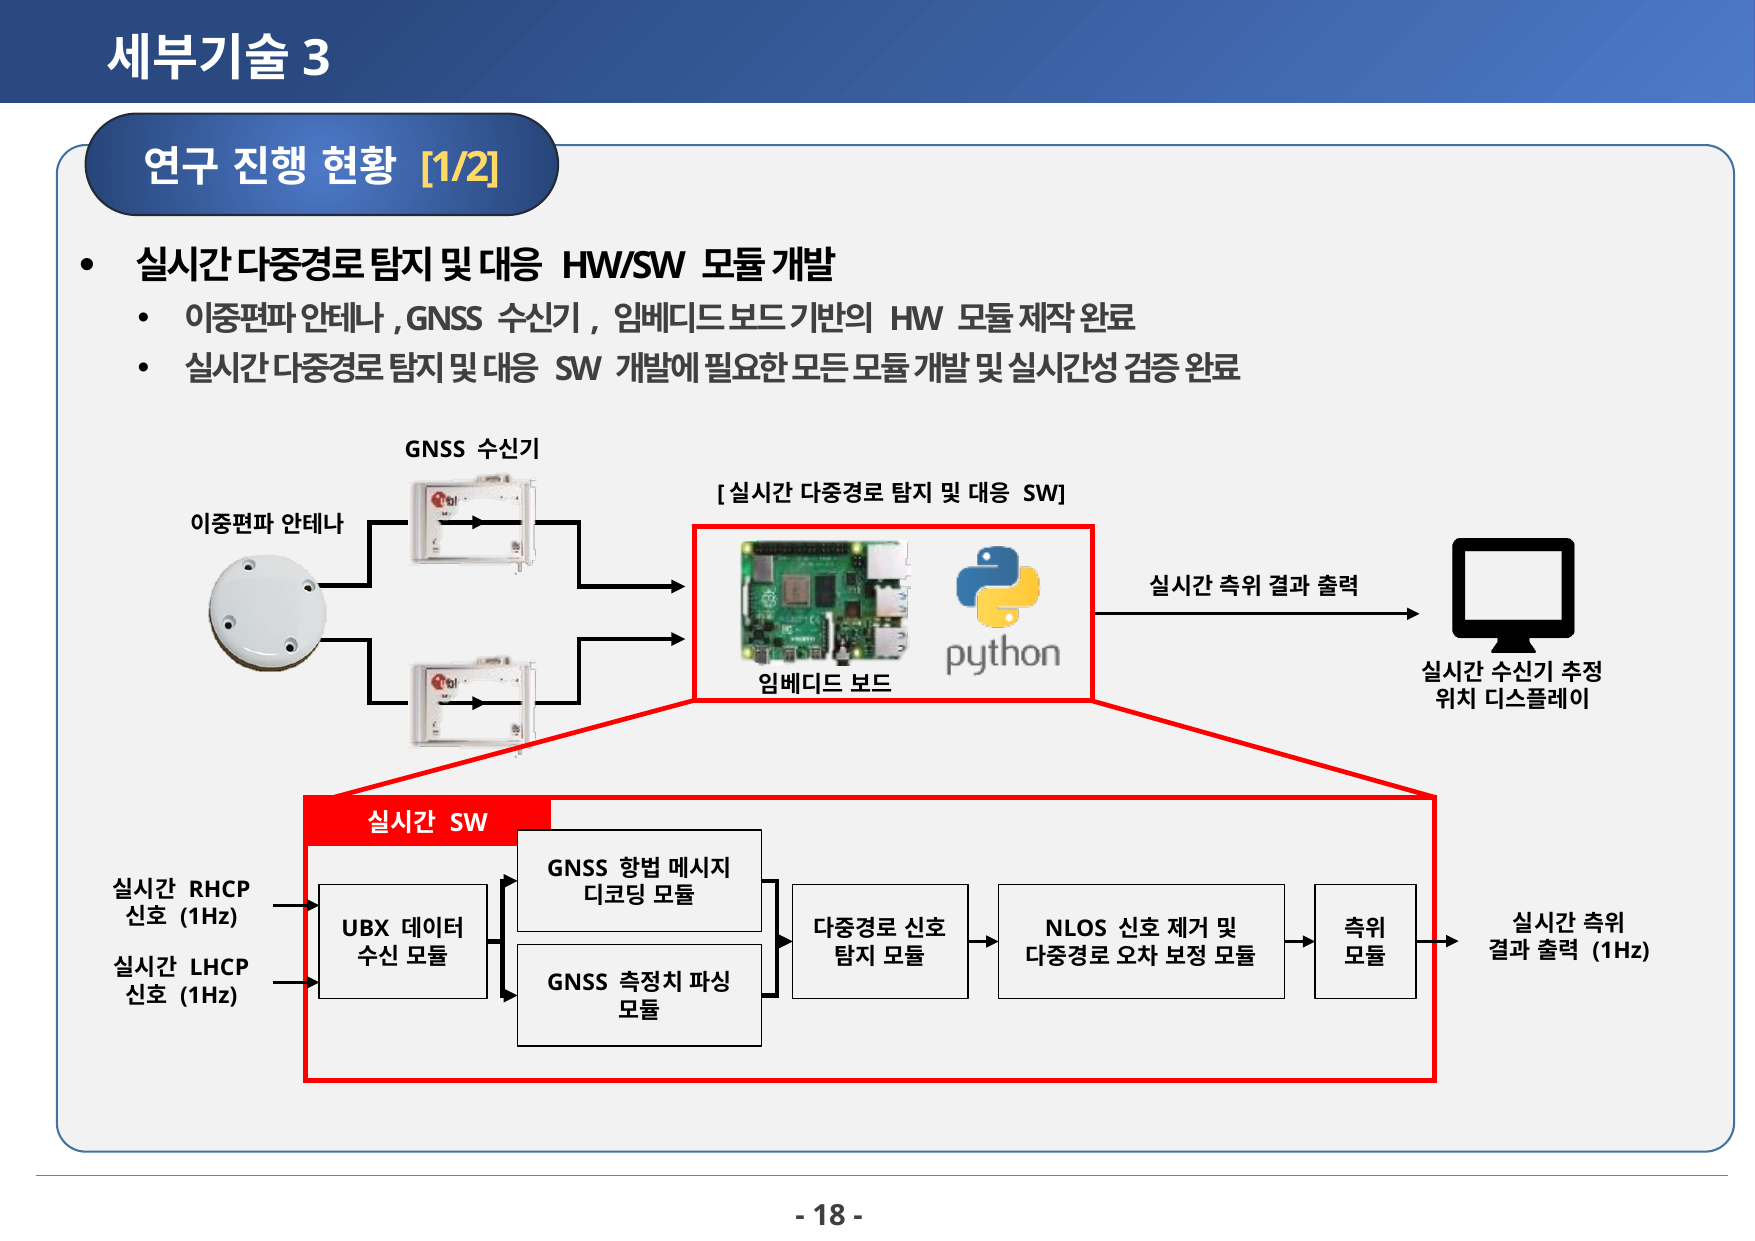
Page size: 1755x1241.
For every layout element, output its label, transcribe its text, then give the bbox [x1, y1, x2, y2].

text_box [96, 426, 1669, 1081]
text_box 연구 진행 현황 [1/2] [84, 112, 560, 217]
text_box [55, 144, 1736, 1153]
text_box 실시간 다중경로 탐지 및 대응 HW/SW 모듈 개발 이중편파 안테나, GNSS 수신기, 임베디드 보드 기반의 HW 모듈 제작 완료 실시간 다중경로 탐지 및 대응 SW 개발에 필요한 모든 모듈 개발 및 실시간성 검증 완료 [62, 232, 1704, 691]
text_box 세부기술3 [91, 17, 359, 93]
